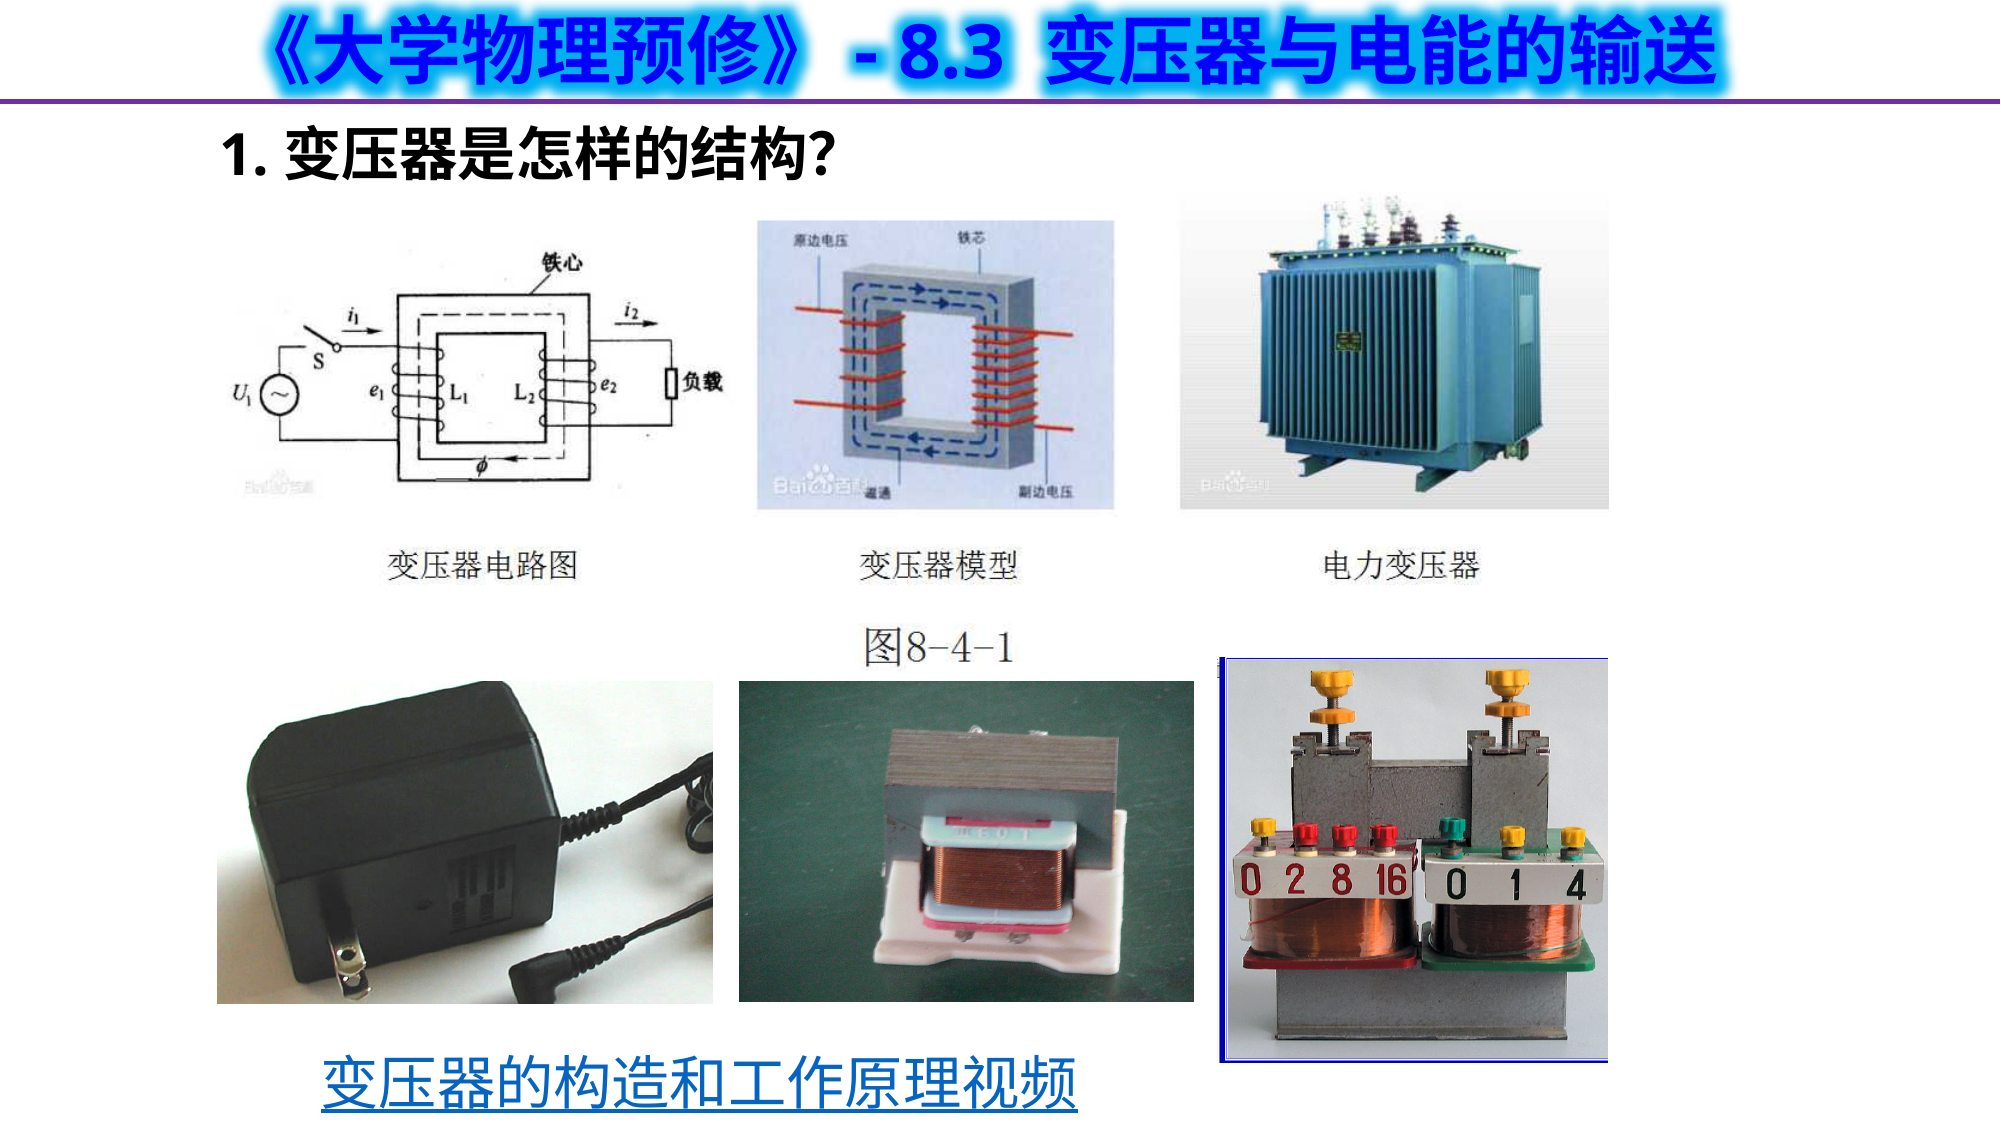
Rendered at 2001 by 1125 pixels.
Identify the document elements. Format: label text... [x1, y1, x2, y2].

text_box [1217, 657, 1608, 1063]
picture [217, 163, 1609, 1004]
text_box 1.变压器是怎样的结构？ [204, 109, 1084, 195]
text_box 变压器的构造和工作原理视频 [305, 1039, 1194, 1125]
